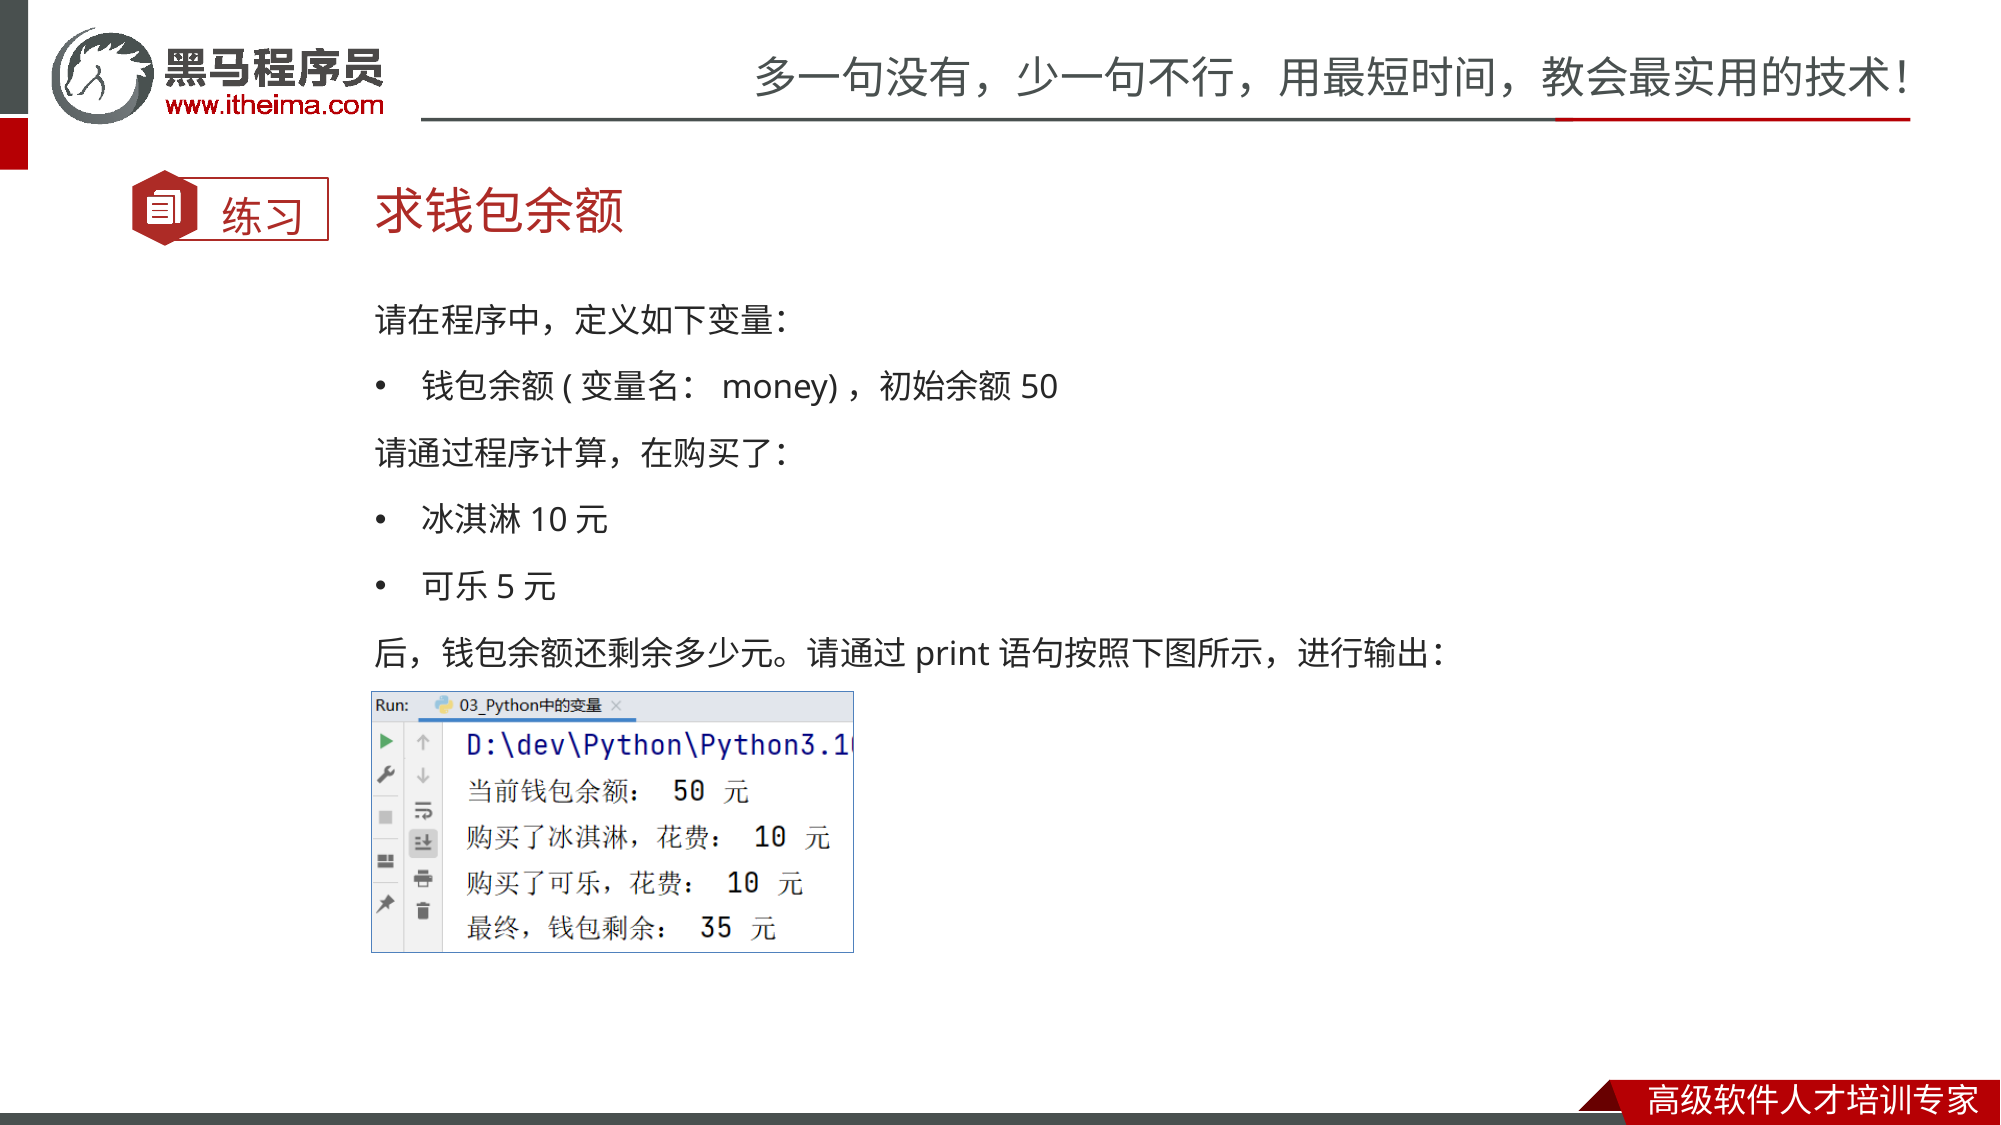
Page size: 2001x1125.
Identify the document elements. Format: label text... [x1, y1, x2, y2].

picture [50, 26, 384, 125]
list 请在程序中，定义如下变量： 钱包余额(变量名：money)，初始余额50 请通过程序计算，在购买了： 冰淇淋10元 可乐5元 后，钱包余额还剩余多少元。请通过print语句按照下图所示，进行输出： [360, 271, 1872, 964]
list 求钱包余额 [360, 166, 1872, 252]
picture [370, 691, 854, 953]
picture [147, 190, 181, 224]
